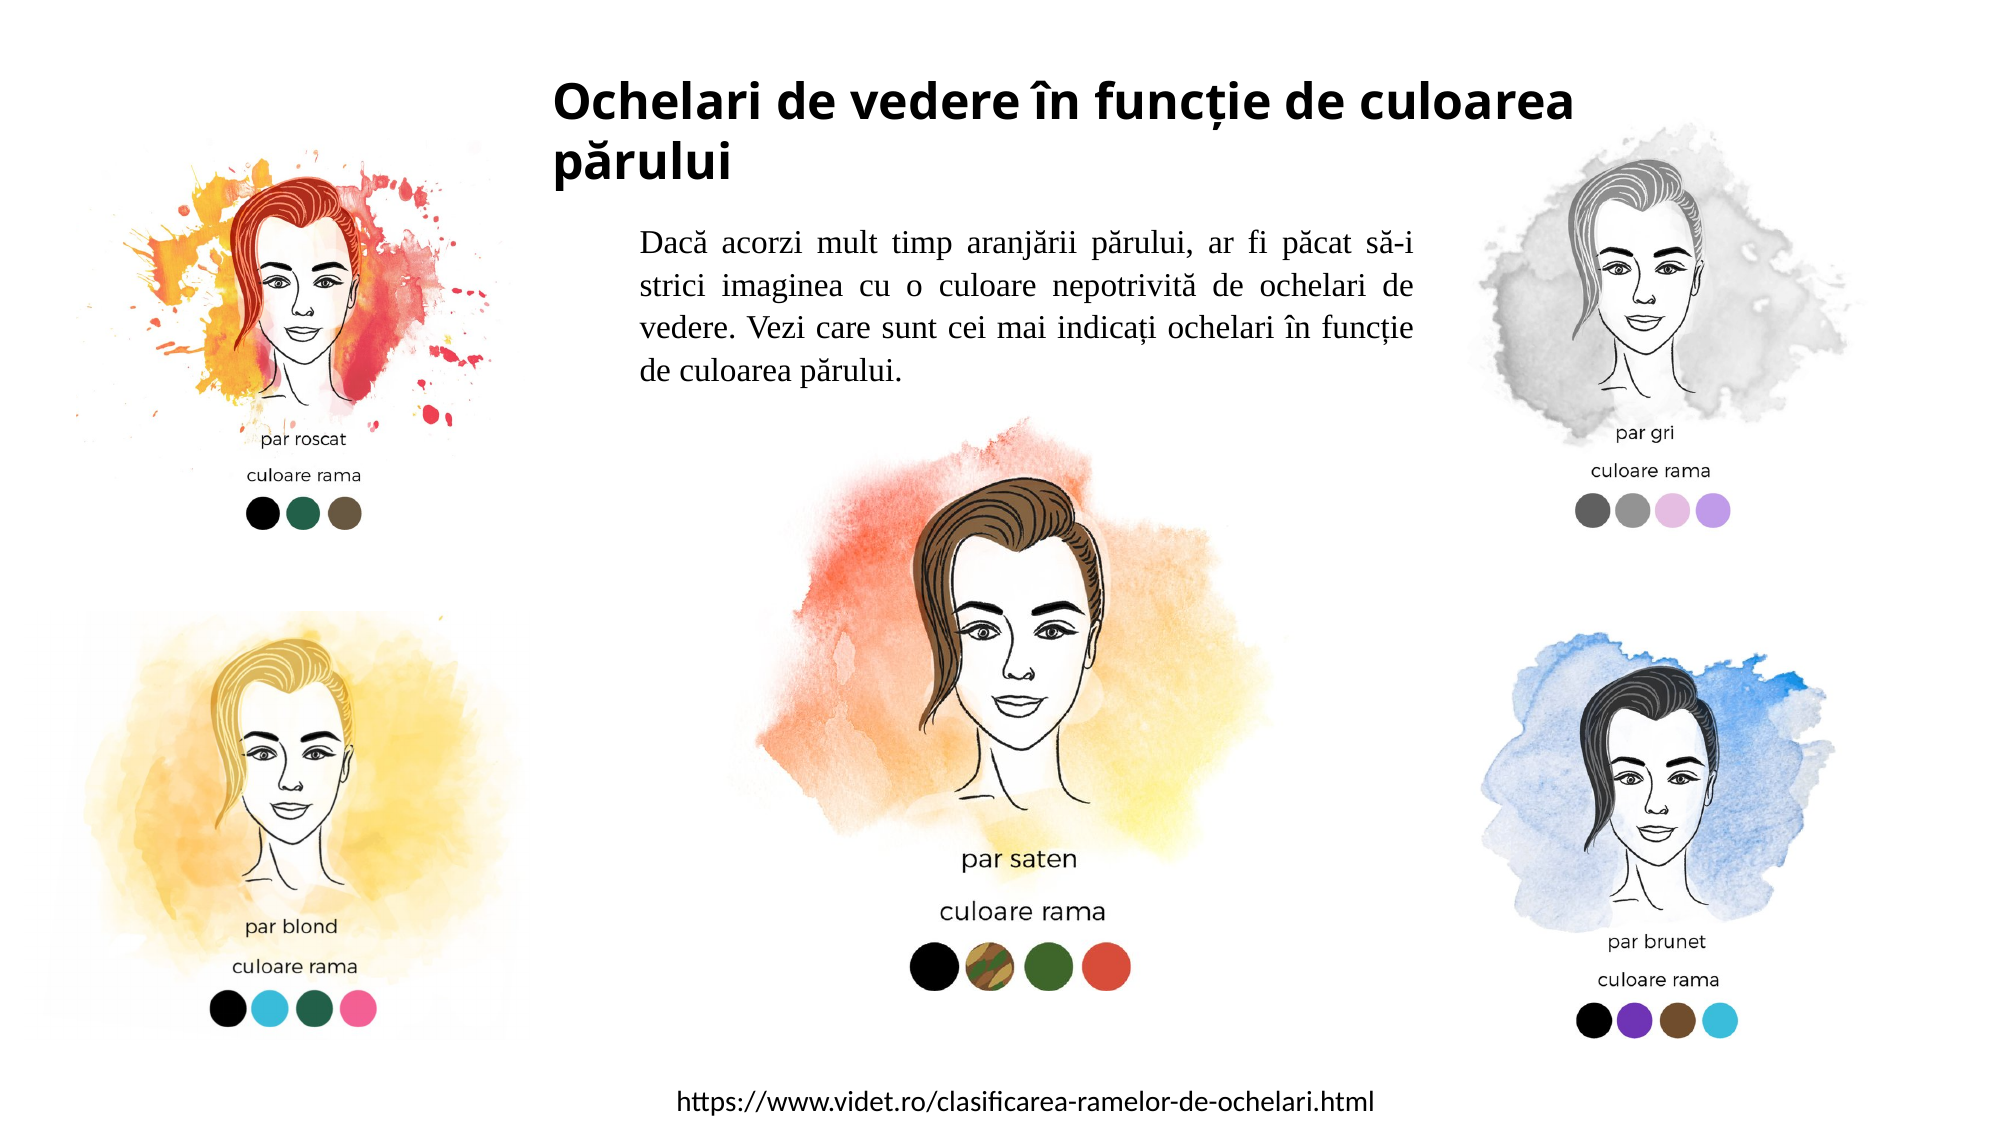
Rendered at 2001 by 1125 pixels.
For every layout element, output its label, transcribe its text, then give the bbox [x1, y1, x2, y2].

text_box https://www.videt.ro/clasificarea-ramelor-de-ochelari.html [661, 1074, 1491, 1125]
picture [76, 138, 540, 537]
text_box Ochelari de vedere în funcție de culoarea părului [537, 62, 1615, 198]
picture [1433, 611, 1893, 1046]
picture [24, 611, 530, 1040]
picture [692, 410, 1308, 1002]
picture [1423, 105, 1893, 537]
text_box Dacă acorzi mult timp aranjării părului, ar fi păcat să-i strici imaginea cu o culoare nepotrivită de ochelari de vedere. Vezi care sunt cei mai indicați ochelari în funcție de culoarea părului. [624, 210, 1423, 396]
